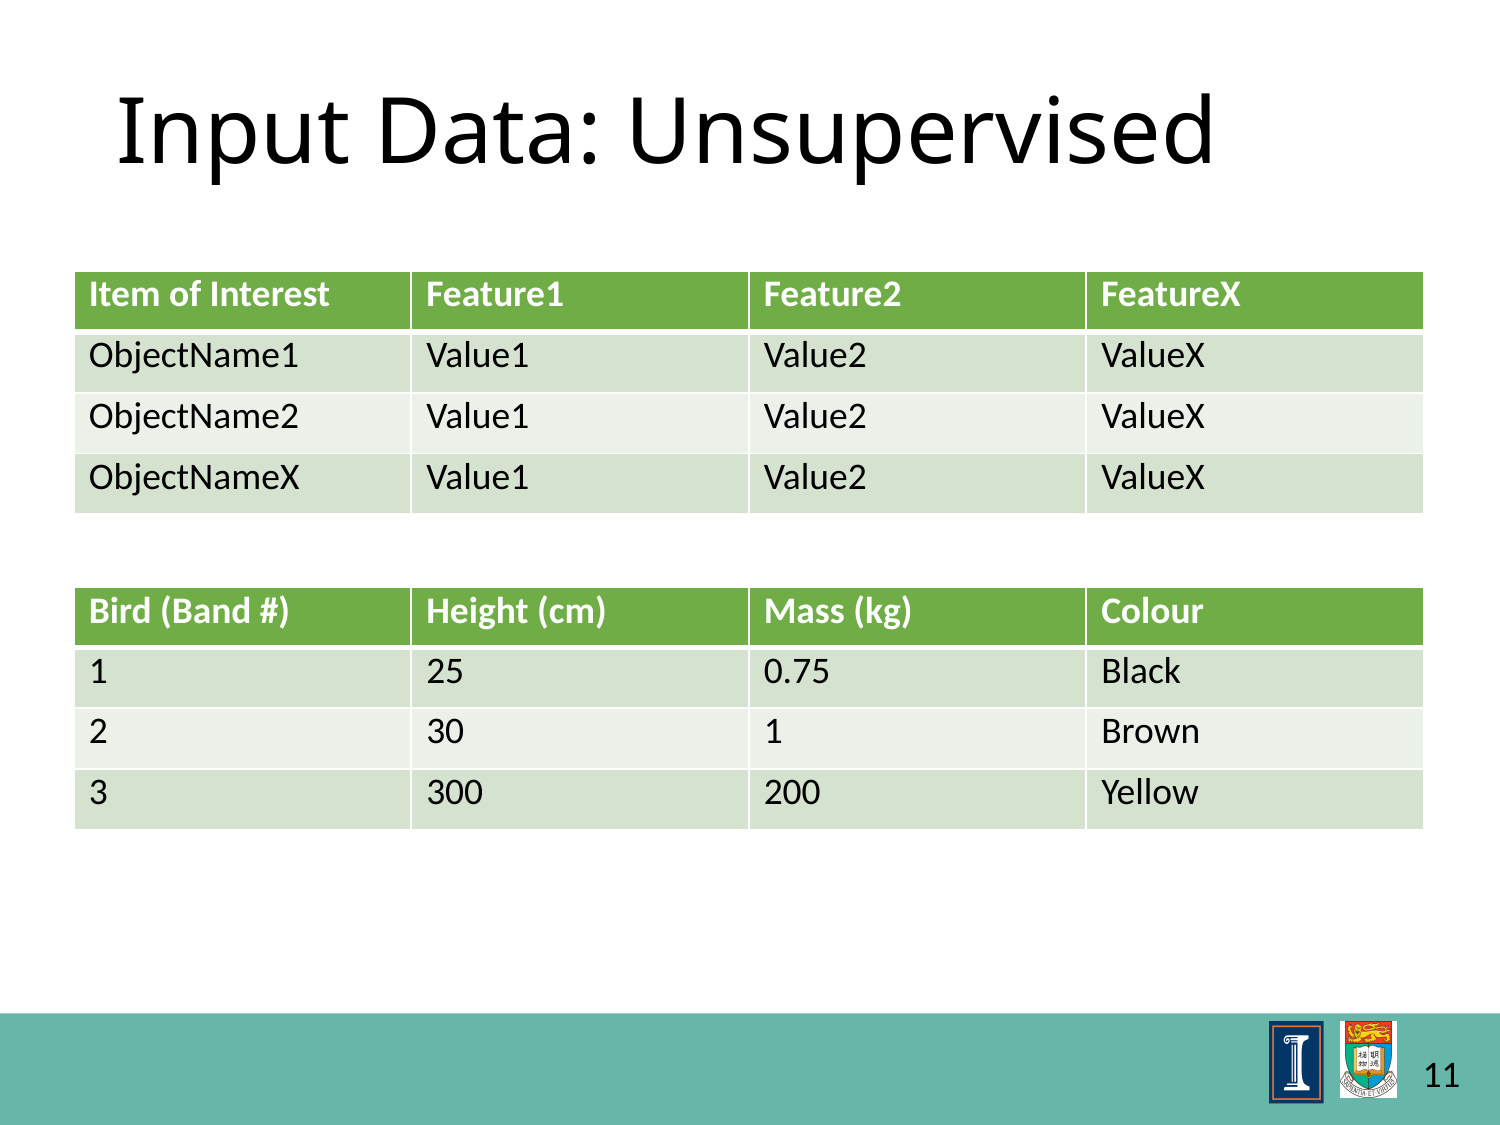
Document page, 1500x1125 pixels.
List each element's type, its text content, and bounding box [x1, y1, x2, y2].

table_header Height (cm) [412, 588, 748, 645]
table_cell 3 [75, 770, 410, 829]
table_header Bird (Band #) [75, 588, 410, 645]
table_cell 300 [412, 770, 748, 829]
table_cell Brown [1087, 709, 1423, 768]
table_cell ValueX [1087, 454, 1423, 513]
table_cell ObjectNameX [75, 454, 410, 513]
table_cell ValueX [1087, 394, 1423, 453]
table_cell 1 [750, 709, 1085, 768]
table_cell Value1 [412, 335, 748, 392]
table_cell Value2 [750, 335, 1085, 392]
table_header Colour [1087, 588, 1423, 645]
slide_number 11 [1407, 1042, 1500, 1103]
table_cell 1 [75, 650, 410, 707]
table_cell 200 [750, 770, 1085, 829]
table_header Mass (kg) [750, 588, 1085, 645]
table_cell ValueX [1087, 335, 1423, 392]
picture [1340, 1021, 1397, 1098]
table_cell Value1 [412, 394, 748, 453]
table_cell Black [1087, 650, 1423, 707]
table_cell Value2 [750, 394, 1085, 453]
table_cell Value1 [412, 454, 748, 513]
table_cell 30 [412, 709, 748, 768]
table_header FeatureX [1087, 272, 1423, 329]
table_cell 25 [412, 650, 748, 707]
table_header Feature2 [750, 272, 1085, 329]
table_header Feature1 [412, 272, 748, 329]
title Input Data: Unsupervised [101, 24, 1396, 243]
table_cell Yellow [1087, 770, 1423, 829]
table_cell ObjectName1 [75, 335, 410, 392]
table_cell 0.75 [750, 650, 1085, 707]
table_header Item of Interest [75, 272, 410, 329]
table_cell ObjectName2 [75, 394, 410, 453]
picture [1269, 1021, 1324, 1104]
table_cell 2 [75, 709, 410, 768]
table_cell Value2 [750, 454, 1085, 513]
